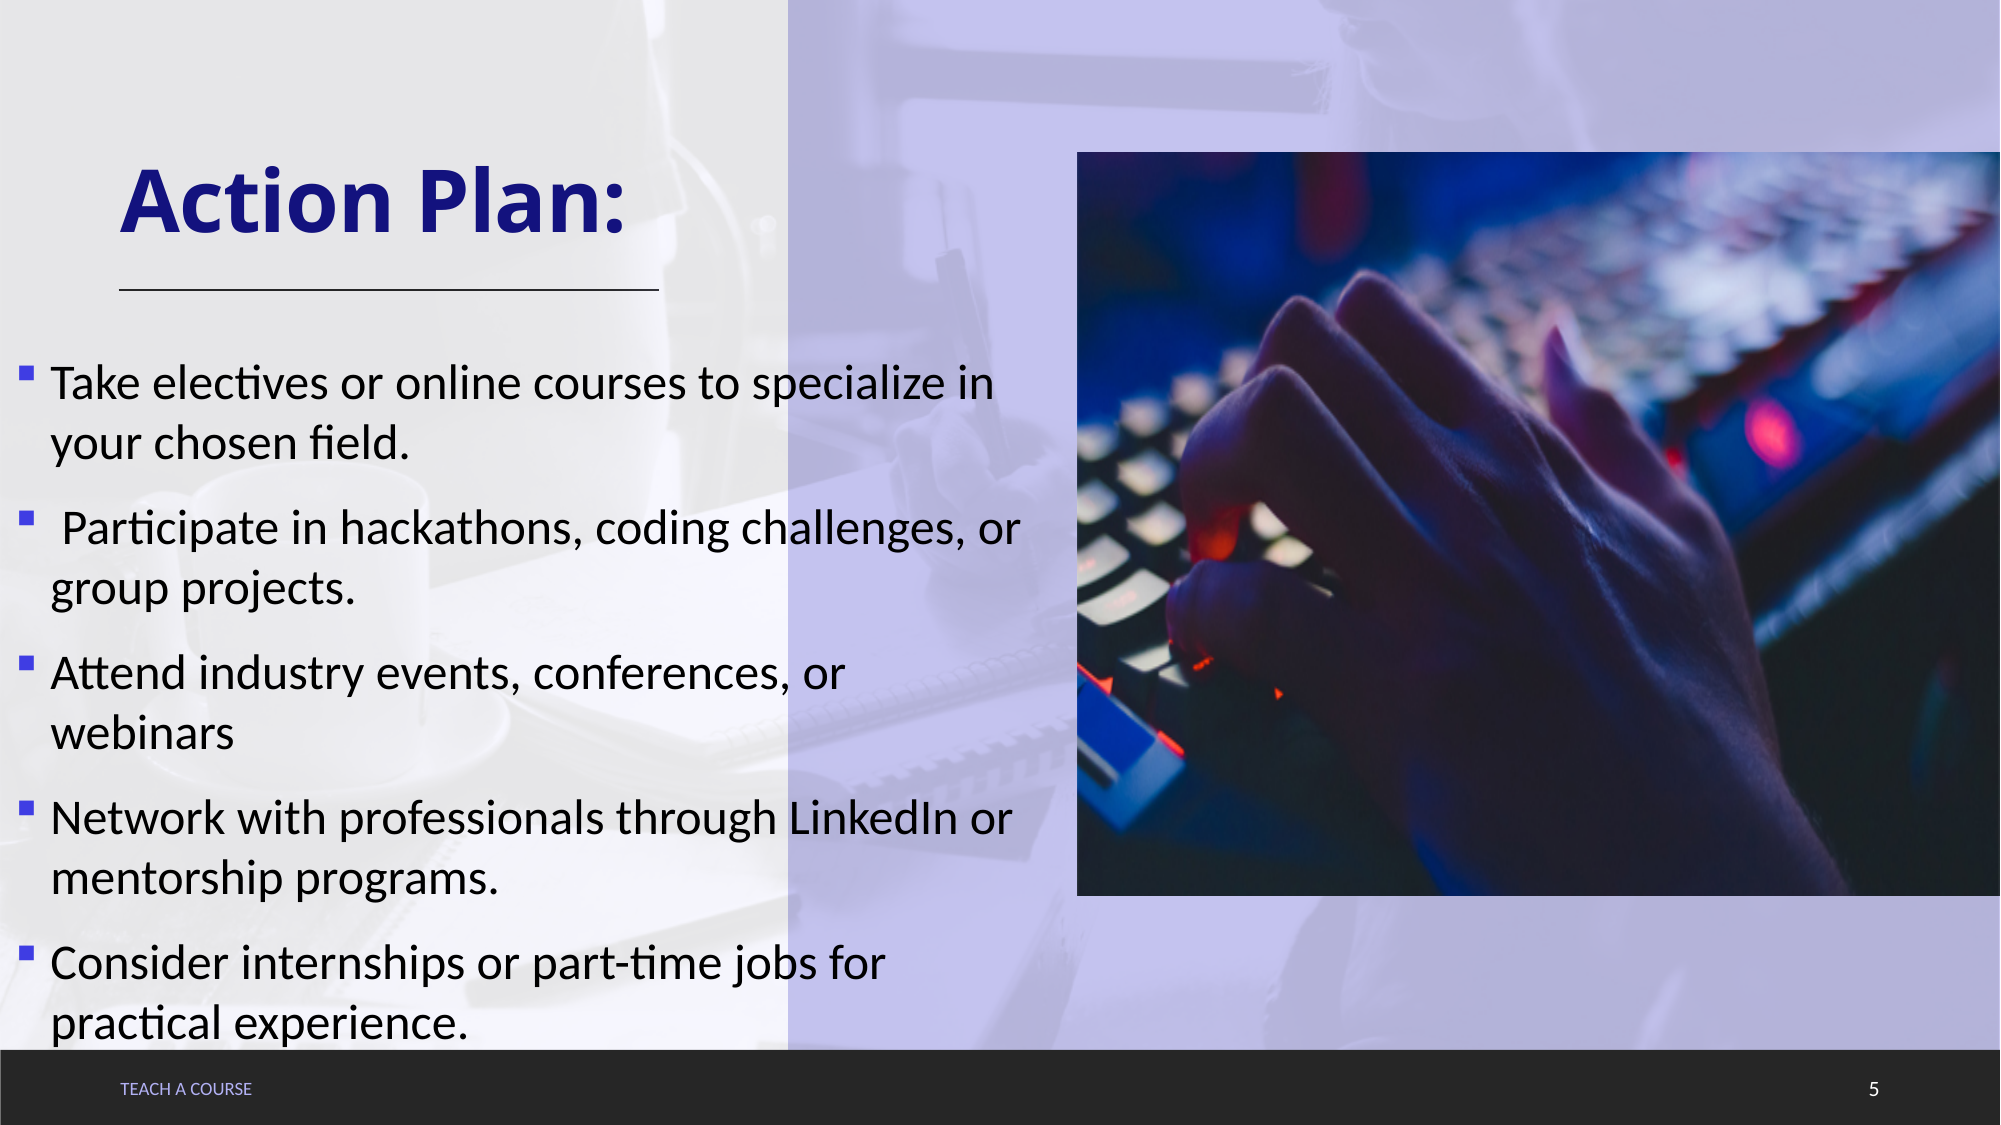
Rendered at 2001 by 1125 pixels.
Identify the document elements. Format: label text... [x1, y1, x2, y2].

picture [0, 0, 2000, 1051]
slide_number 5 [1793, 1061, 1895, 1118]
footer TEACH A COURSE [105, 1061, 1224, 1118]
